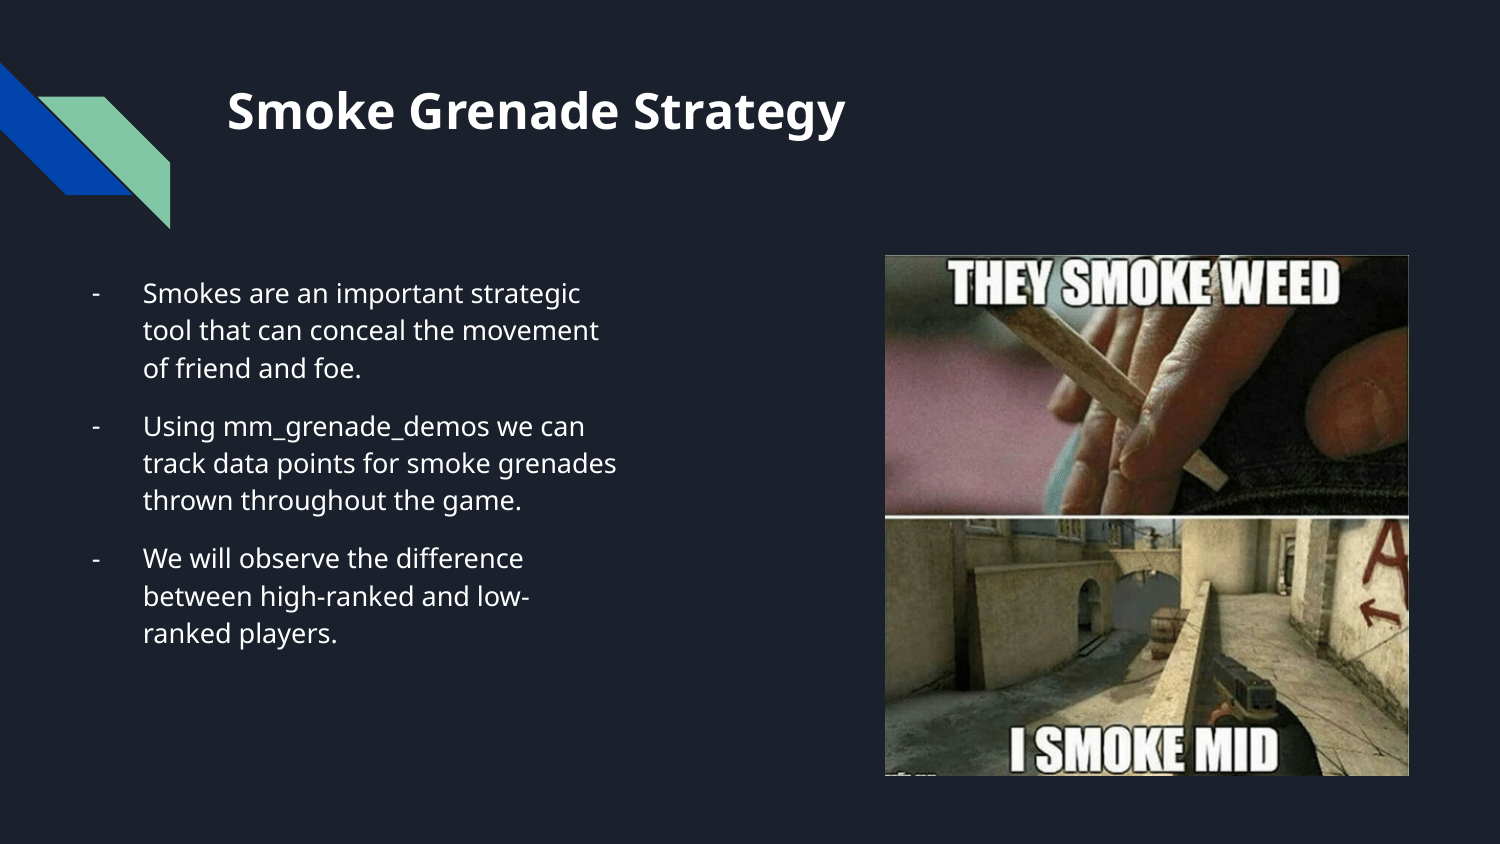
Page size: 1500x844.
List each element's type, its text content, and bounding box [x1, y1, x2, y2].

picture [884, 255, 1409, 776]
title Smoke Grenade Strategy [212, 64, 1368, 215]
list Smokes are an important strategic tool that can conceal the movement of friend and foe. Using mm_grenade_demos we can track data points for smoke grenades thrown throughout the game. We will observe the difference between high-ranked and low-ranked players. [52, 256, 633, 777]
